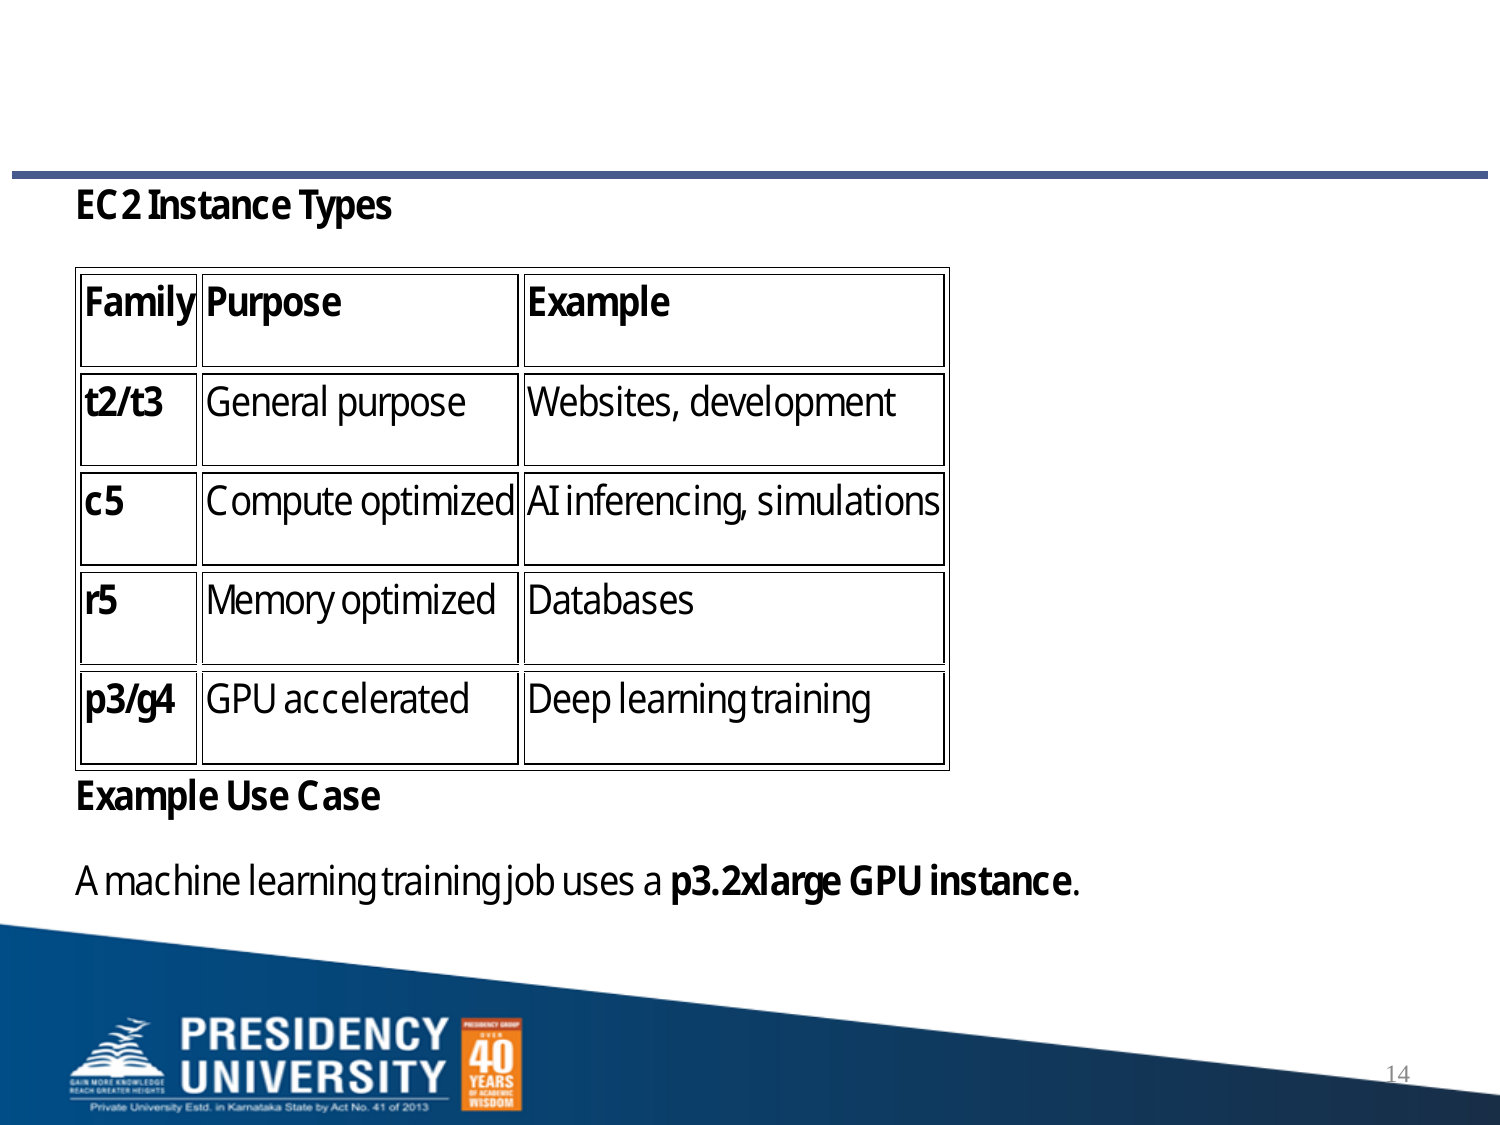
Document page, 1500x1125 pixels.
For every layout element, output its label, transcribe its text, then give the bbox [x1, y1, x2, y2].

slide_number 14 [1074, 1042, 1425, 1103]
picture [0, 921, 1500, 1125]
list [74, 180, 1438, 944]
